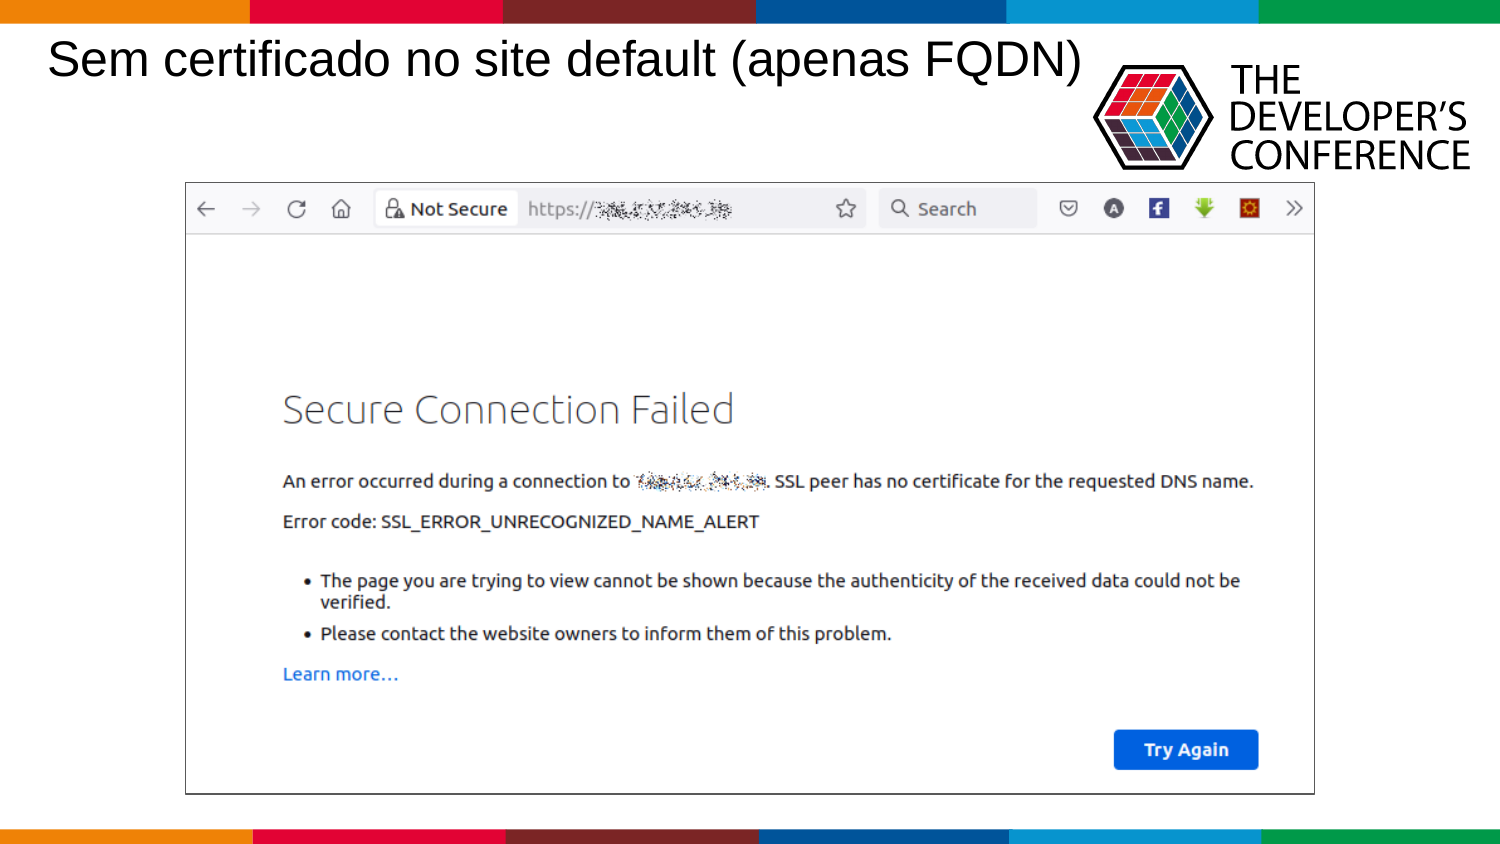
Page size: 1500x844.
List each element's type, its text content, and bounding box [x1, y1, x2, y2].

title Sem certificado no site default (apenas FQDN) [32, 11, 1430, 110]
picture [185, 47, 1486, 794]
